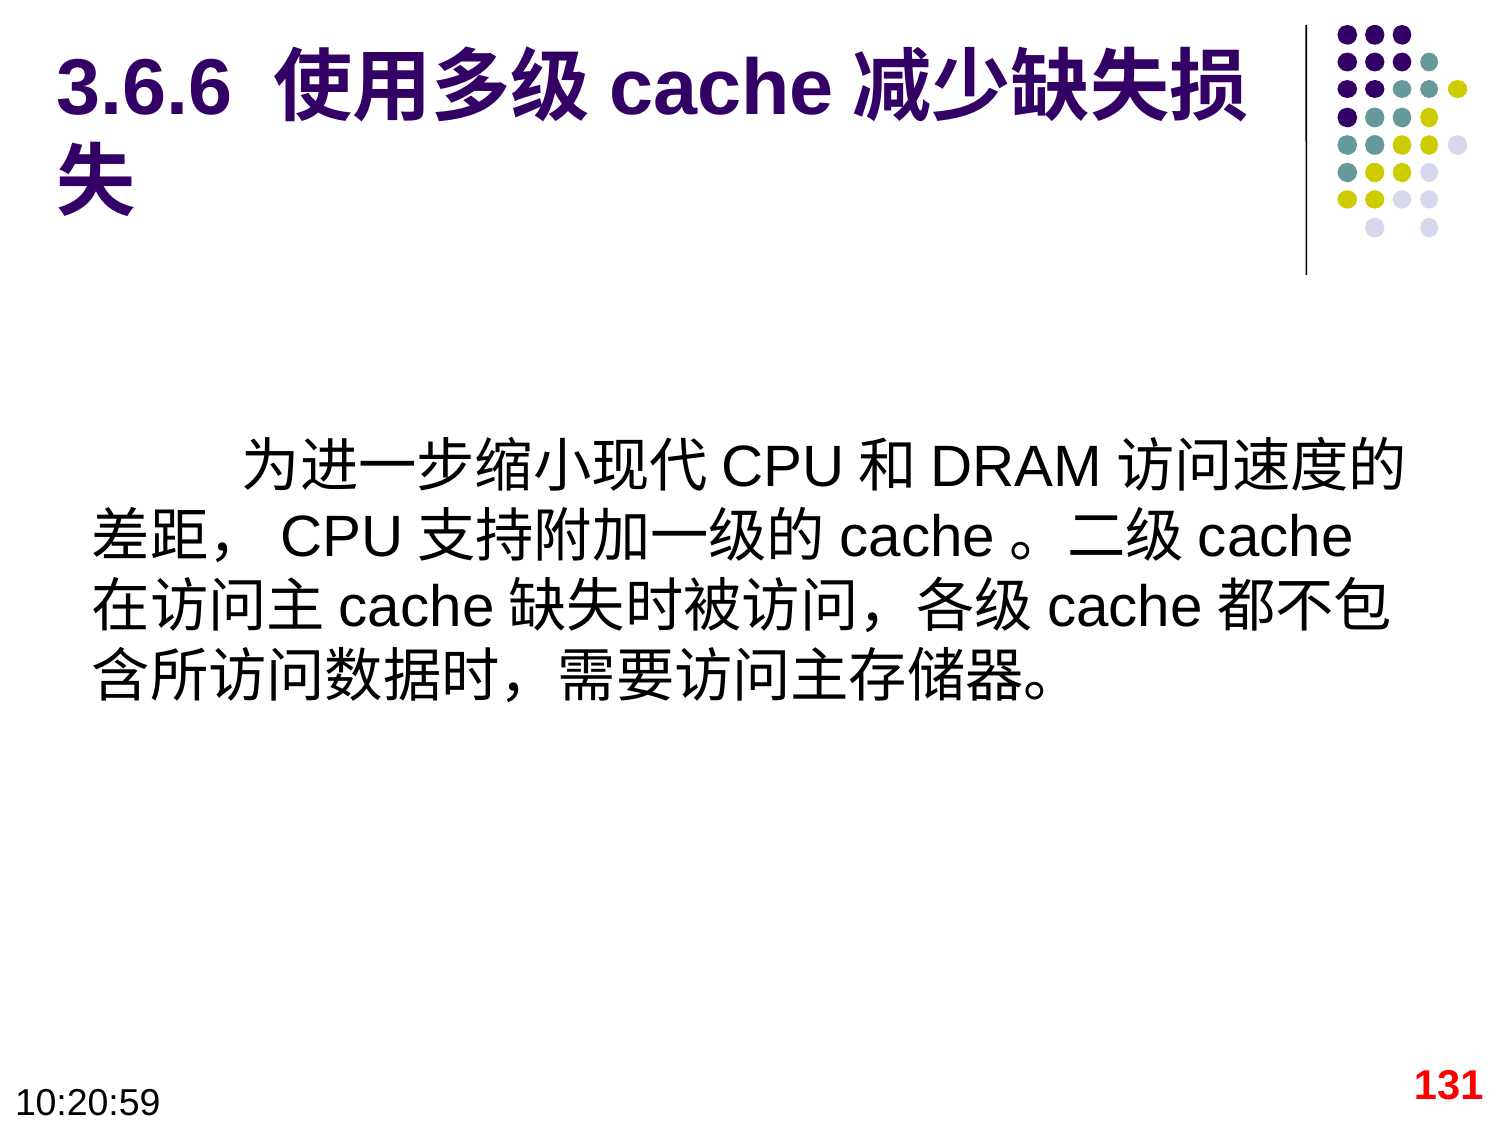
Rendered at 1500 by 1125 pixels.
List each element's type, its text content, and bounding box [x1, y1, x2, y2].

slide_number 131 [1148, 1049, 1499, 1125]
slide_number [0, 1070, 195, 1123]
title 3.6.6 使用多级cache减少缺失损失 [41, 113, 1314, 233]
list 为进一步缩小现代CPU和DRAM访问速度的差距，CPU支持附加一级的cache。二级cache在访问主cache缺失时被访问，各级cache都不包含所访问数据时，需要访问主存储器。 [76, 420, 1427, 740]
